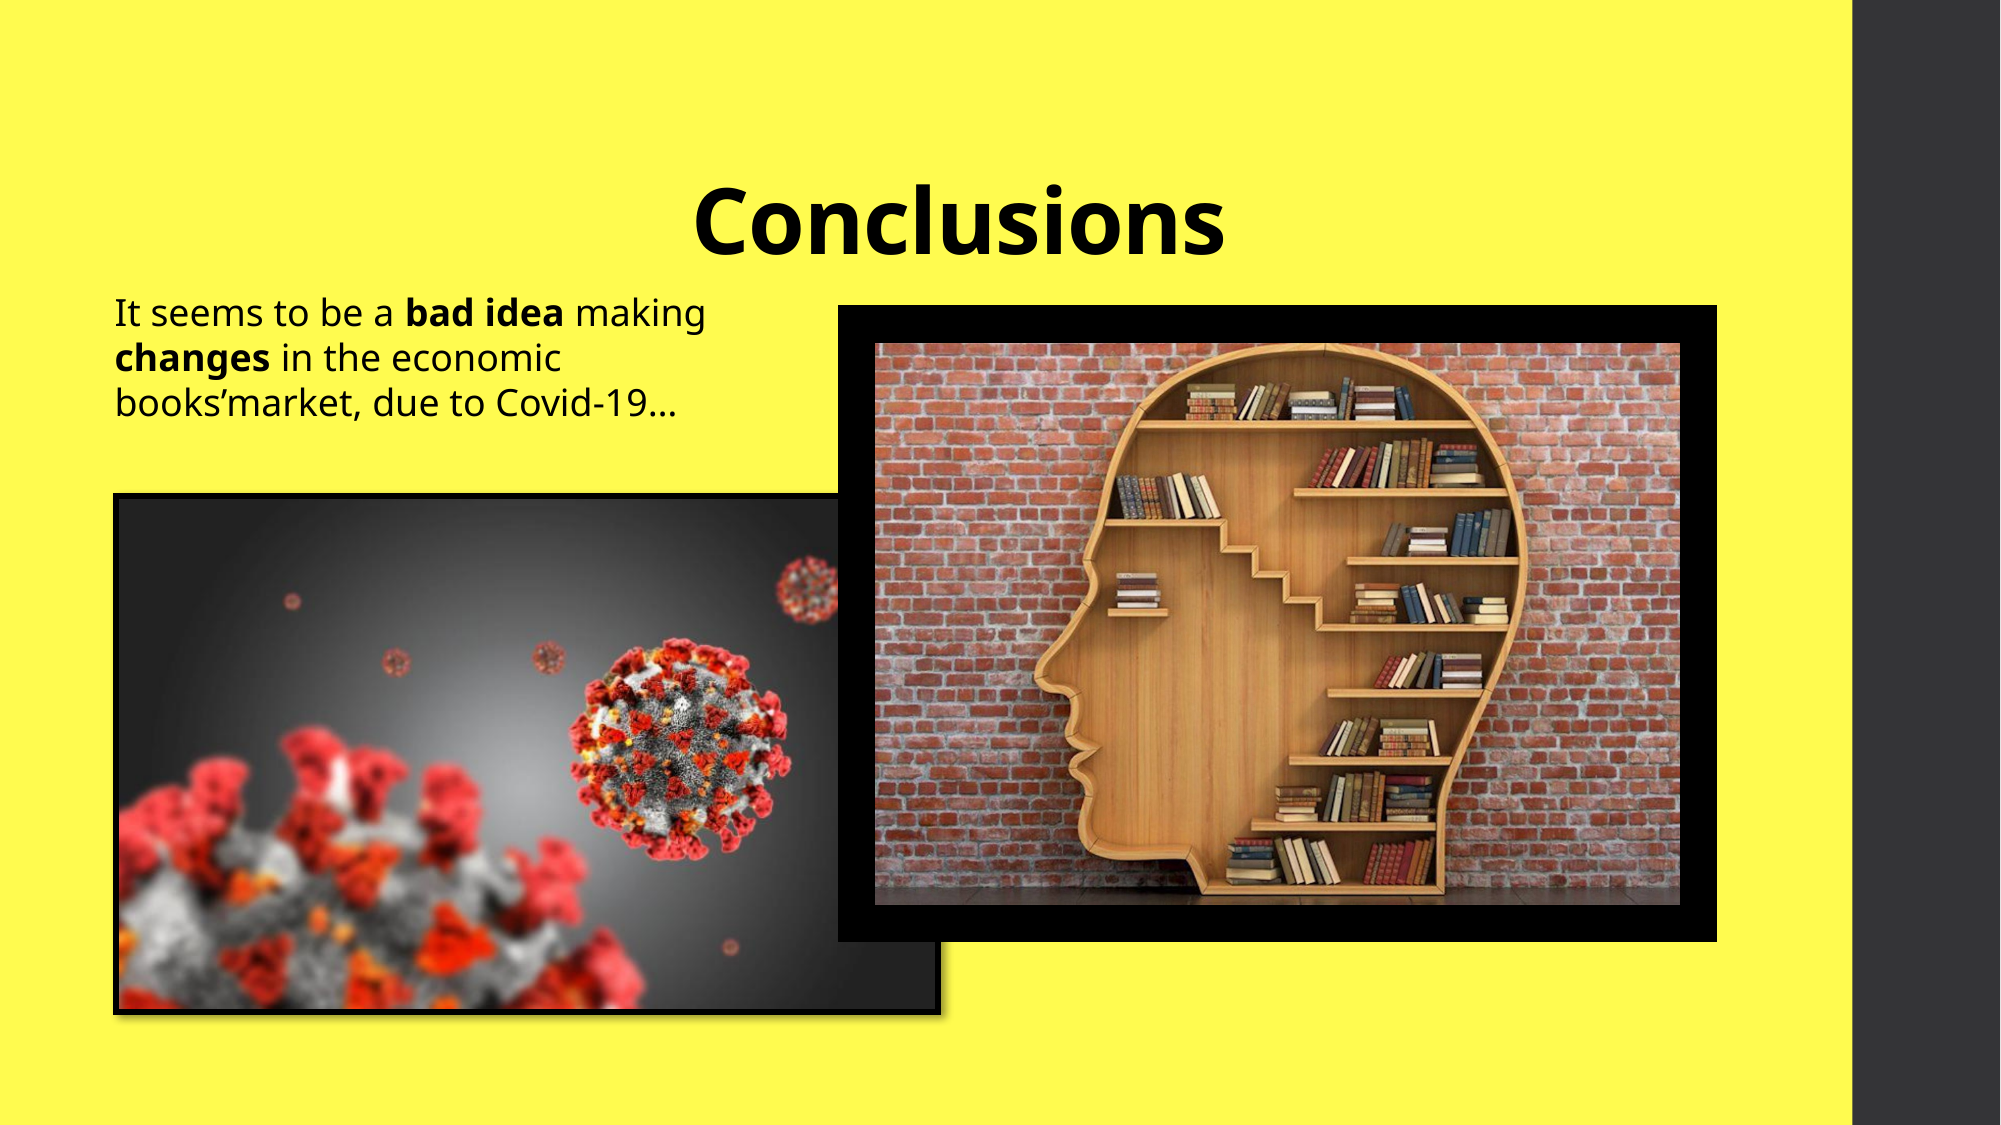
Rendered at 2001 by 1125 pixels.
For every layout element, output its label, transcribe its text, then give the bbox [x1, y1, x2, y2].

title Conclusions [164, 64, 1755, 282]
picture [118, 342, 1680, 1009]
text_box It seems to be a bad idea making changes in the economic books’market, due to Covid-19… [99, 281, 818, 432]
